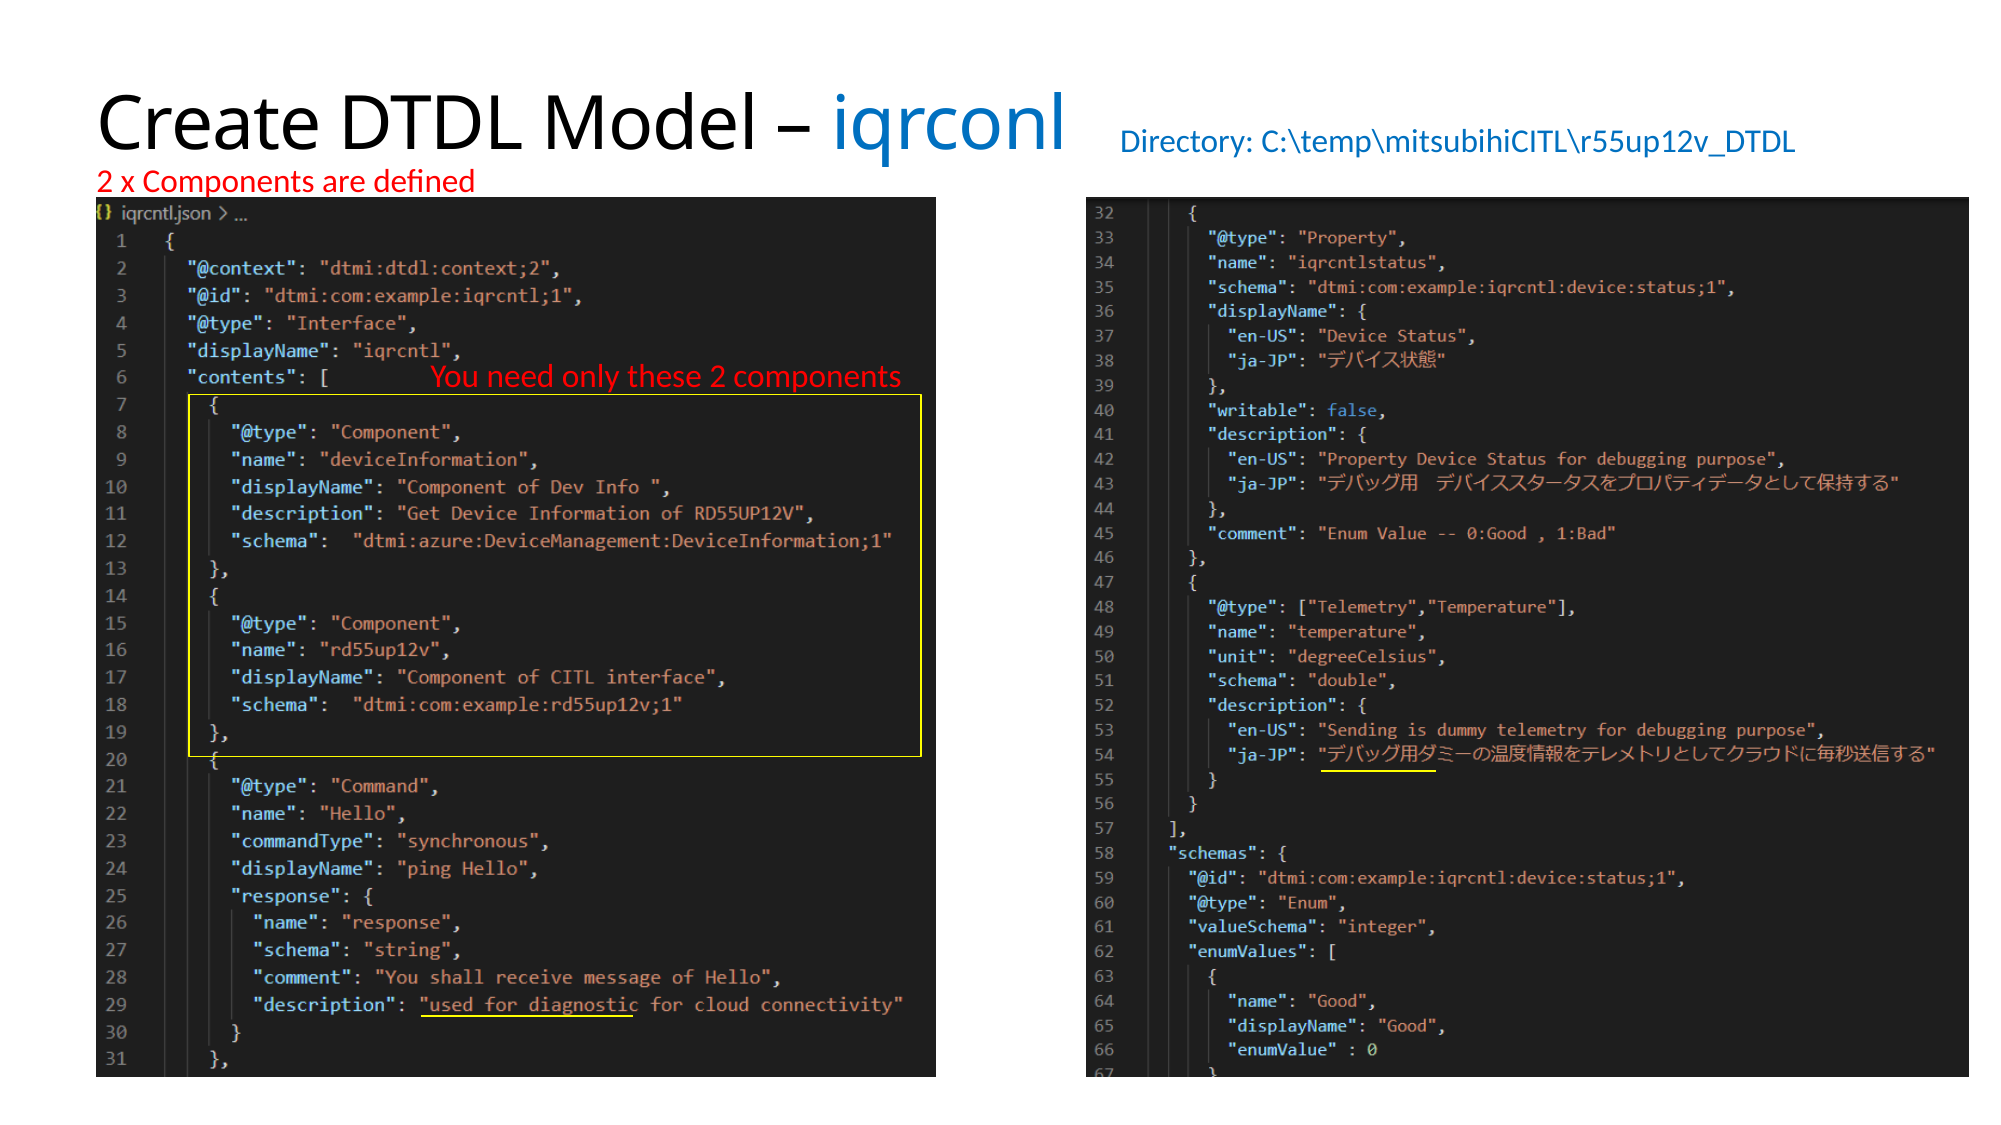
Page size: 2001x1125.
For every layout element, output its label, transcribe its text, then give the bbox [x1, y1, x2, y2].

picture [96, 196, 937, 1077]
text_box Directory: C:\temp\mitsubihiCITL\r55up12v_DTDL [1112, 118, 1904, 159]
text_box 2 x Components are defined [96, 159, 633, 196]
title Create DTDL Model – iqrconl [96, 75, 1904, 166]
picture [1086, 196, 1970, 1077]
